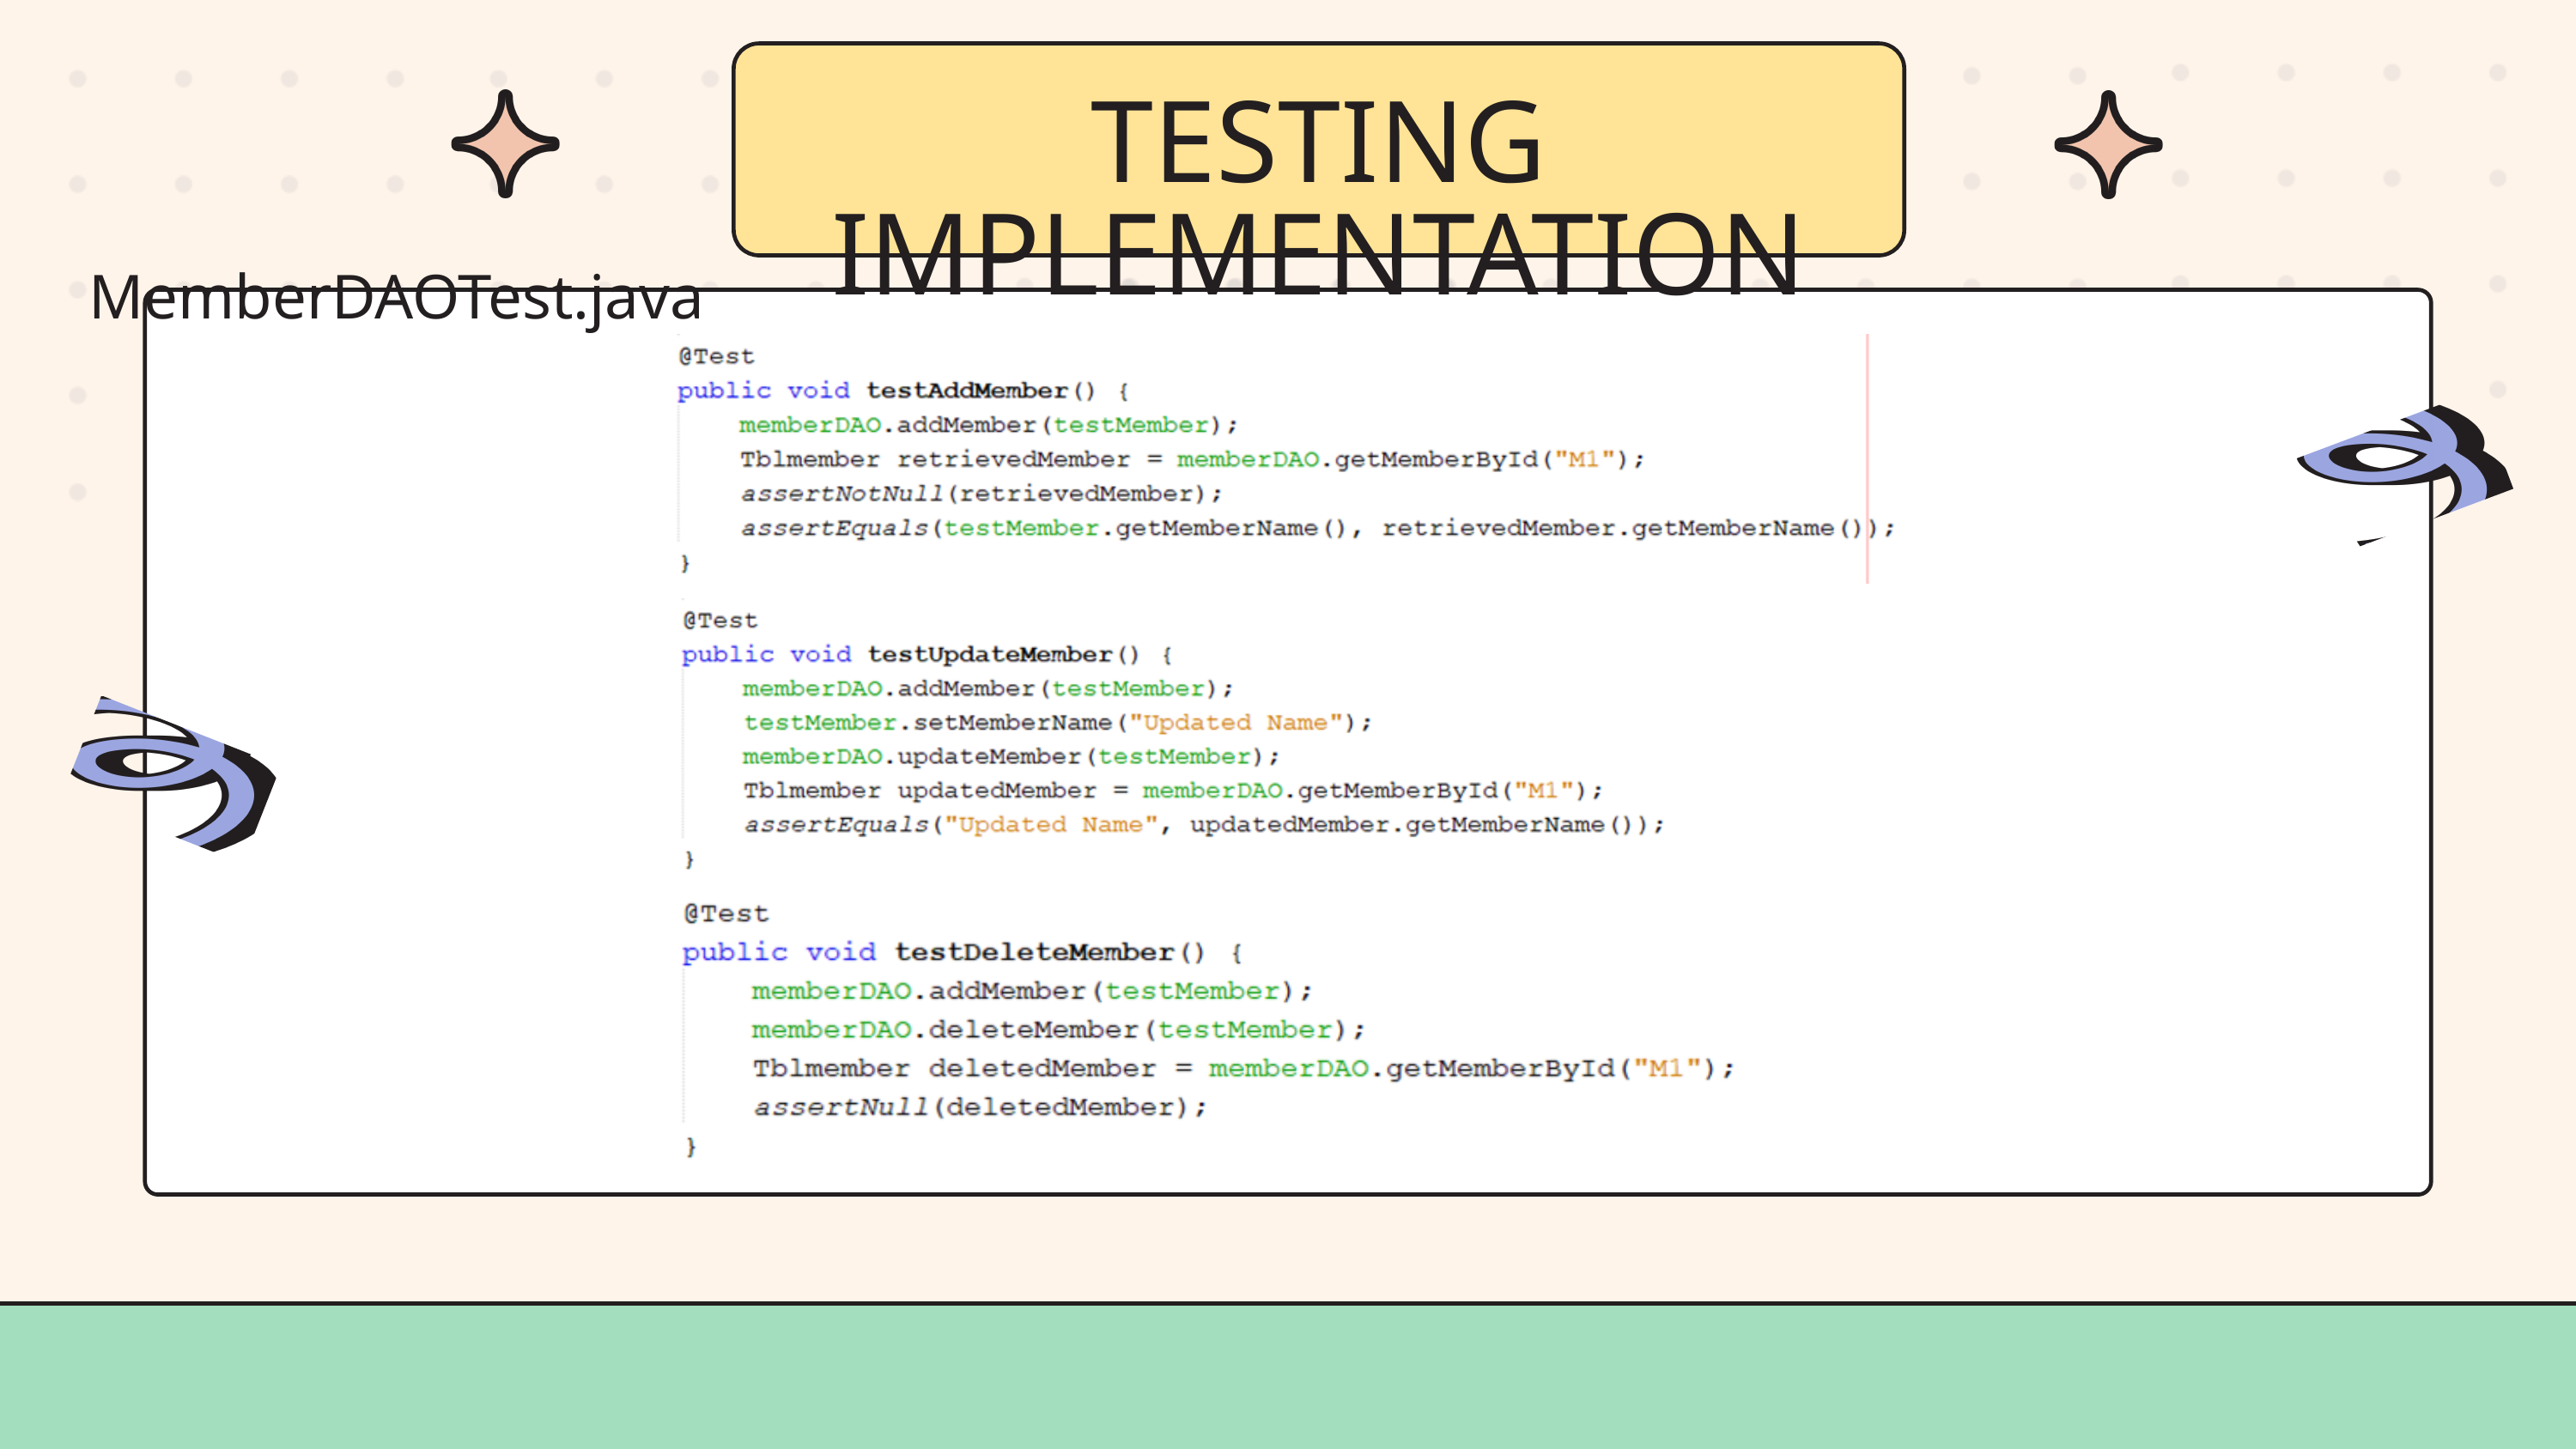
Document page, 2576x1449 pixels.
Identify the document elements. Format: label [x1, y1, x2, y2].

text_box [144, 289, 2432, 1195]
text_box [733, 43, 1905, 256]
text_box [0, 1303, 2576, 1449]
text_box [2438, 512, 2453, 518]
text_box [63, 695, 138, 822]
text_box [0, 0, 2576, 503]
